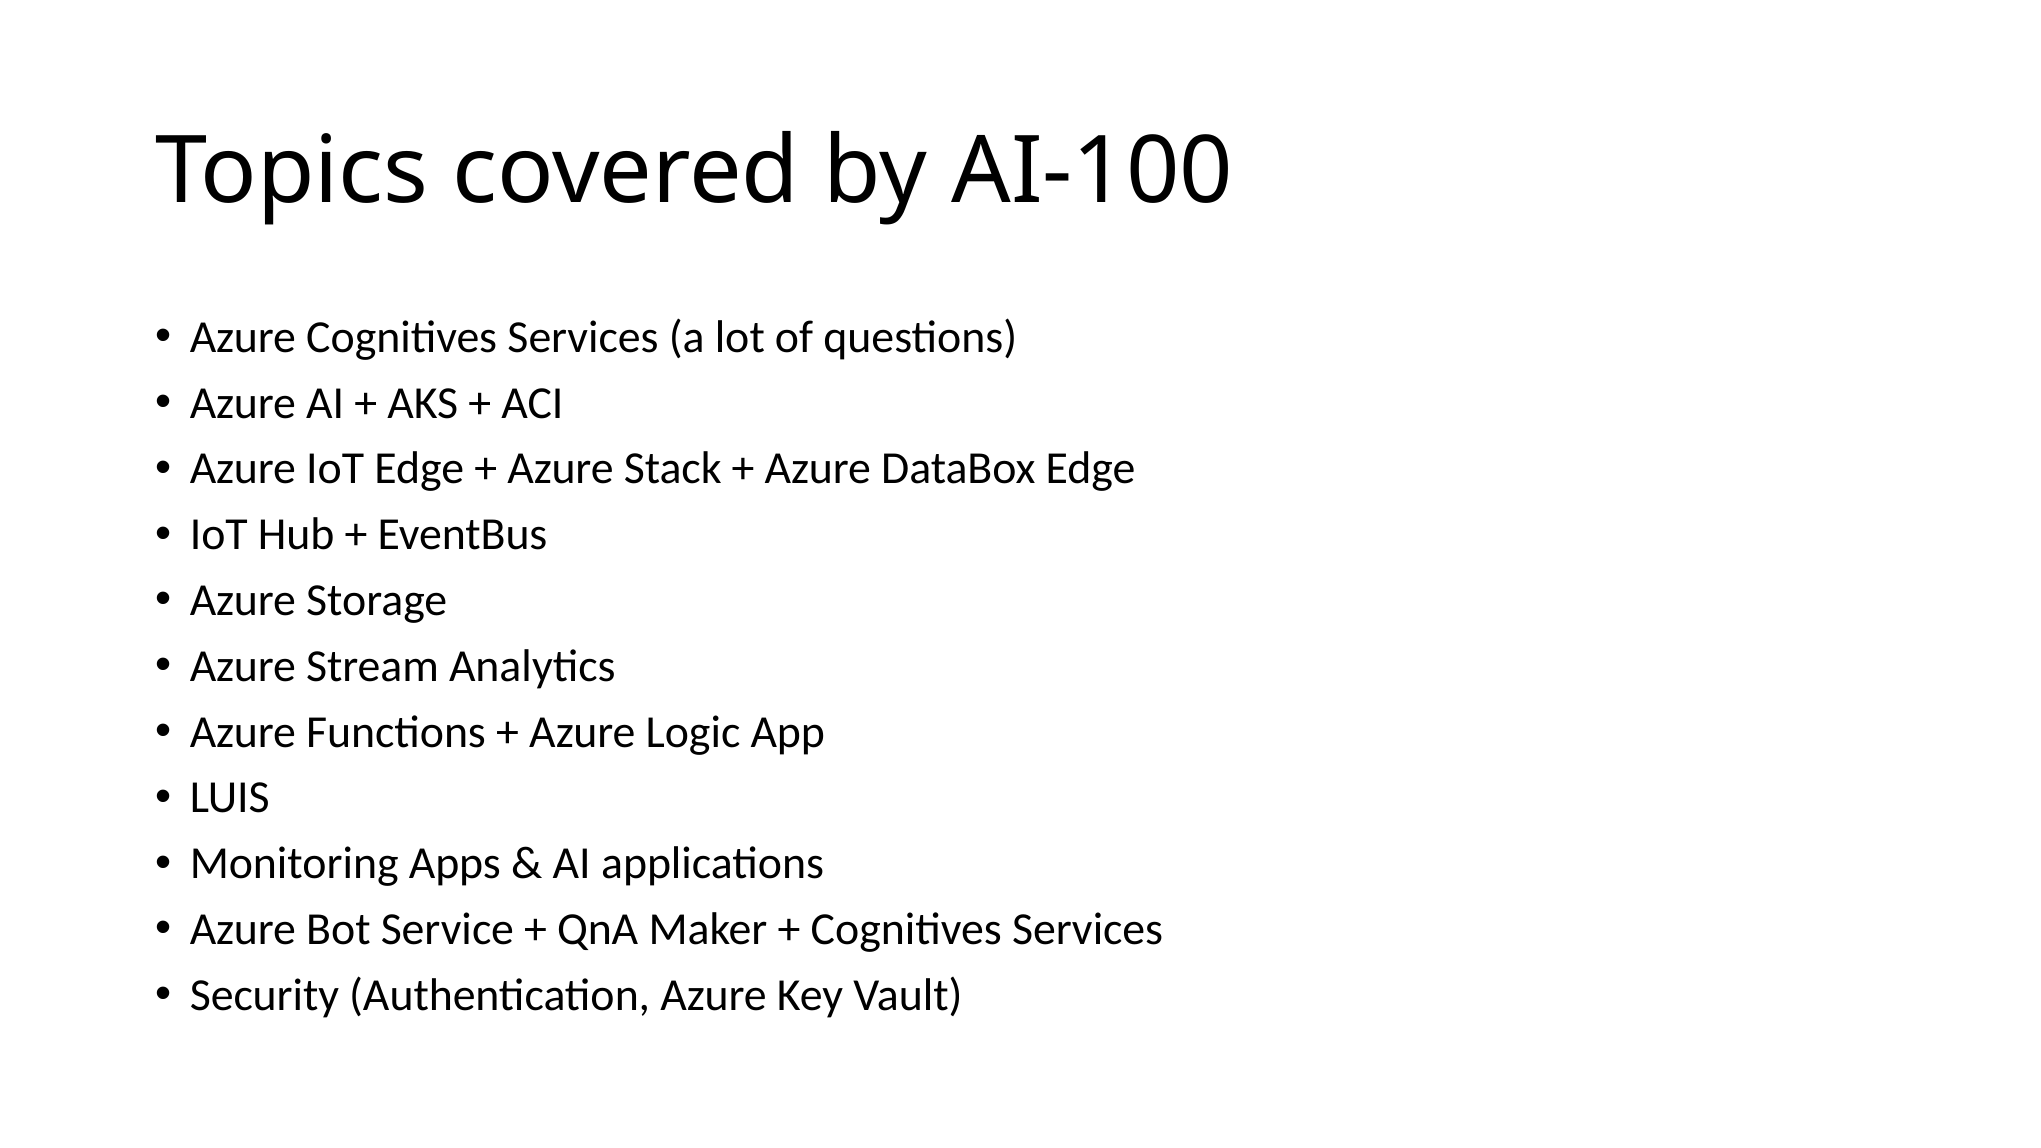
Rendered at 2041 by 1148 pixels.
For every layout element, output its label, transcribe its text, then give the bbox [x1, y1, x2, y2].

list Azure Cognitives Services (a lot of questions) Azure AI + AKS + ACI Azure IoT Edge + Azure Stack + Azure DataBox Edge IoT Hub + EventBus Azure Storage Azure Stream Analytics Azure Functions + Azure Logic App LUIS Monitoring Apps & AI applications Azure Bot Service + QnA Maker + Cognitives Services Security (Authentication, Azure Key Vault) [140, 305, 1900, 1034]
title Topics covered by AI-100 [140, 61, 1900, 283]
